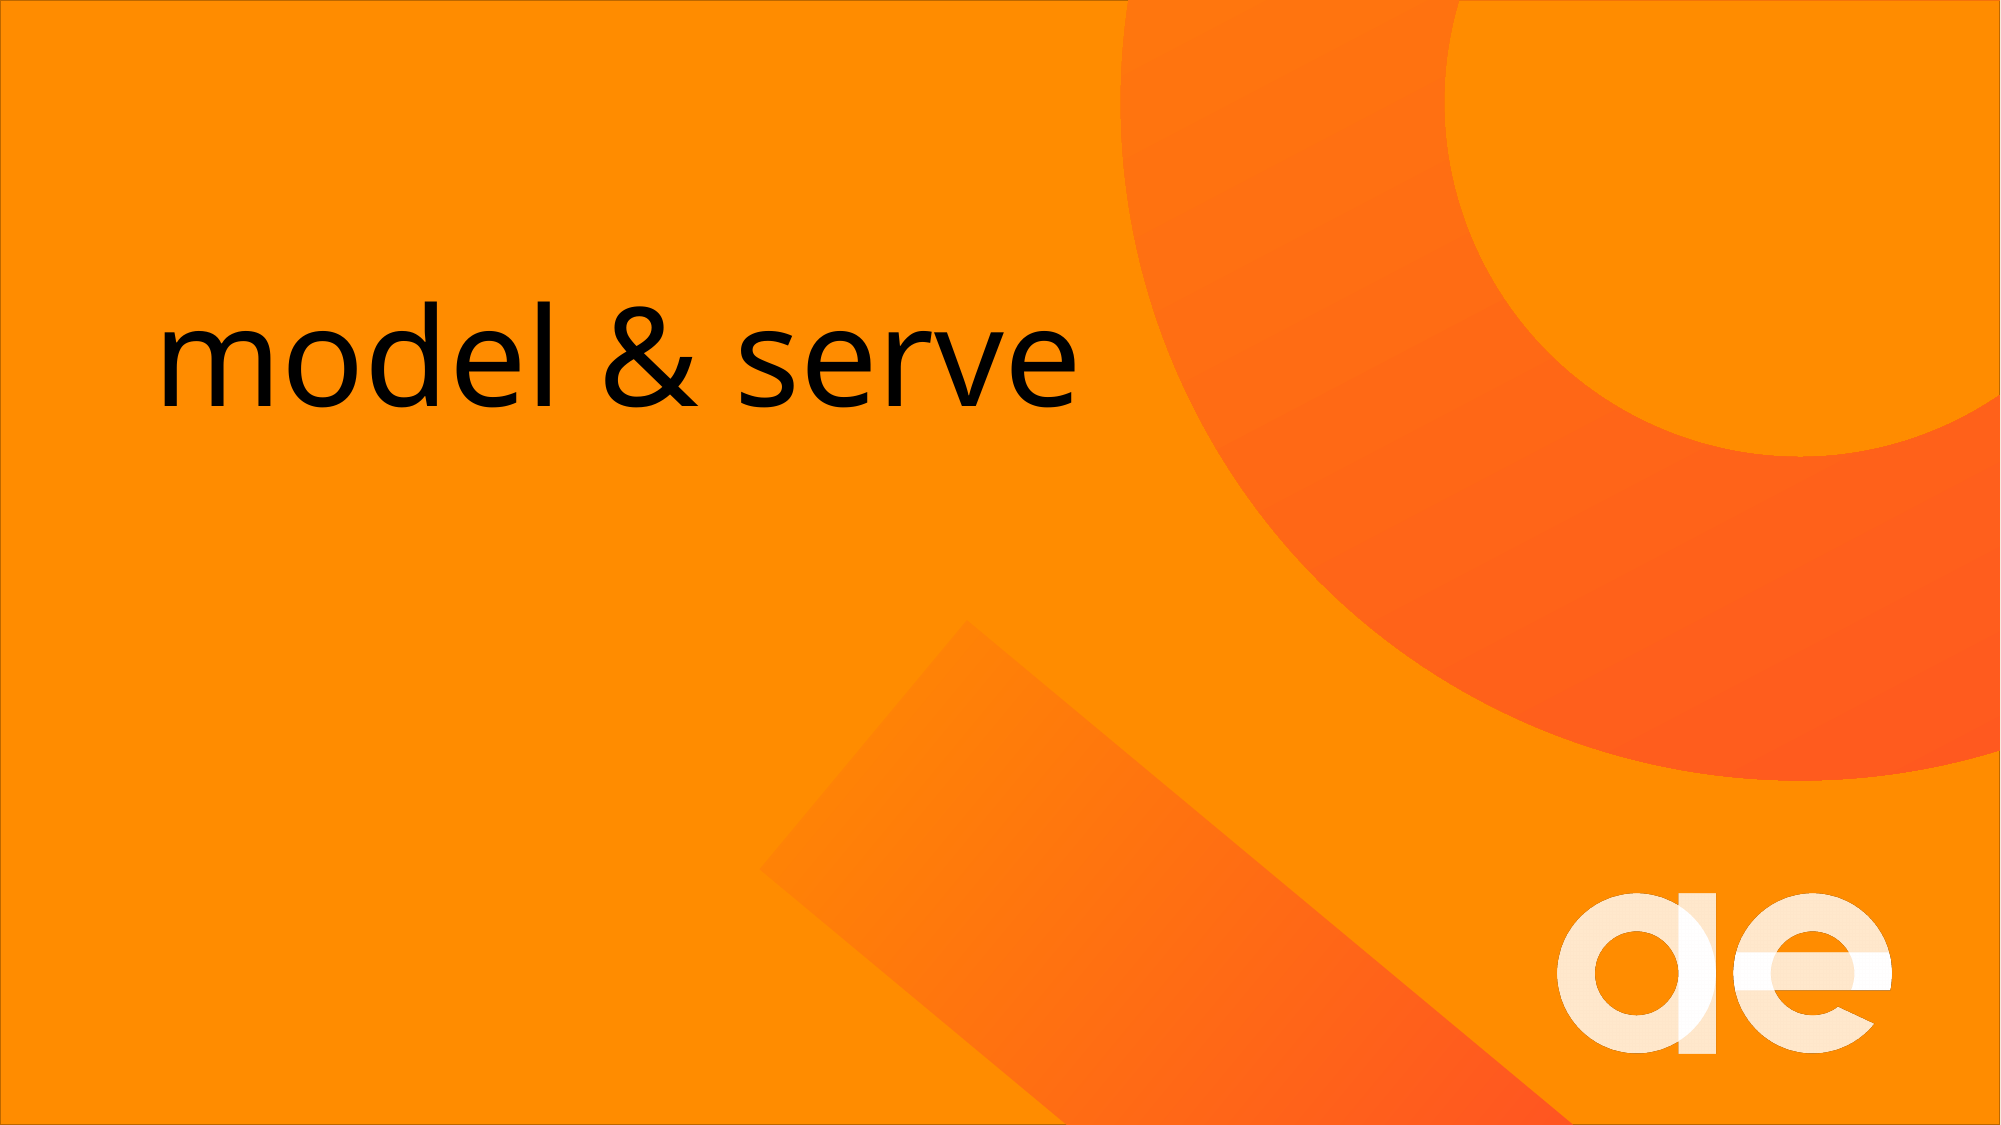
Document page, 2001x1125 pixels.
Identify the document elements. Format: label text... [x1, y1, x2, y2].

title model & serve [138, 131, 1397, 444]
picture [1557, 893, 1892, 1054]
